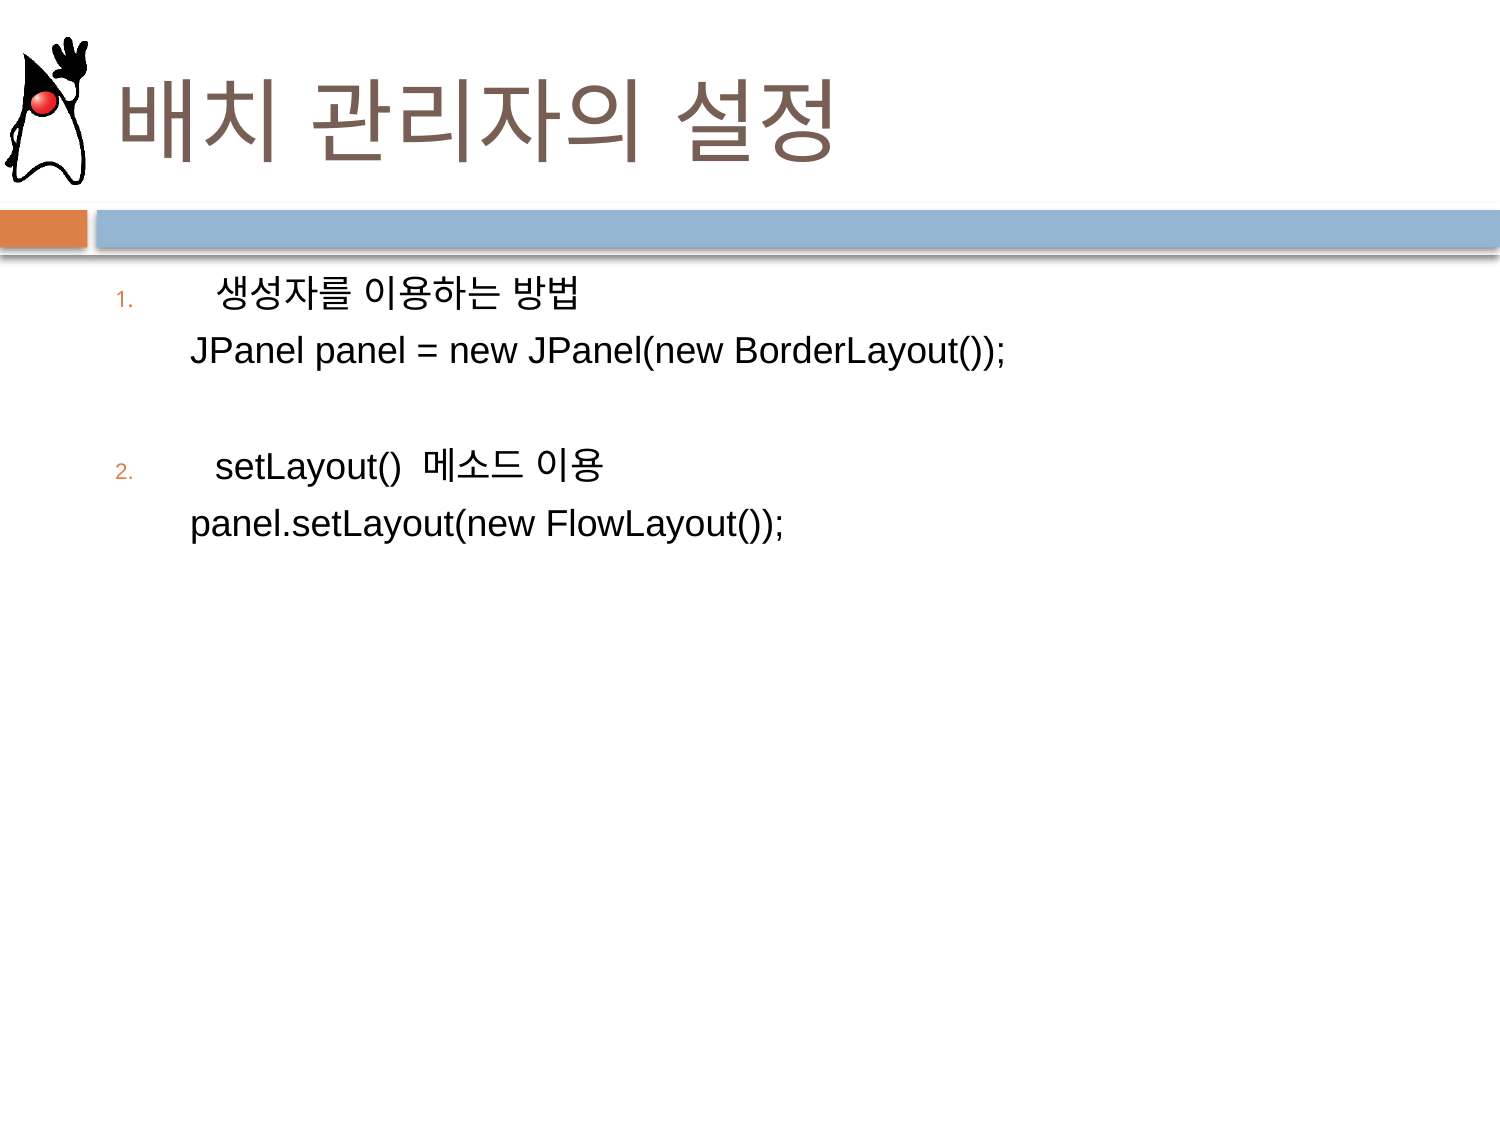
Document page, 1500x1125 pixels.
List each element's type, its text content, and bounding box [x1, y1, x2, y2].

picture [5, 37, 88, 185]
title 배치 관리자의 설정 [100, 37, 1438, 200]
list 생성자를 이용하는 방법 JPanel panel = new JPanel(new BorderLayout()); setLayout() 메소드 이용 panel.setLayout(new FlowLayout()); [100, 262, 1438, 1000]
